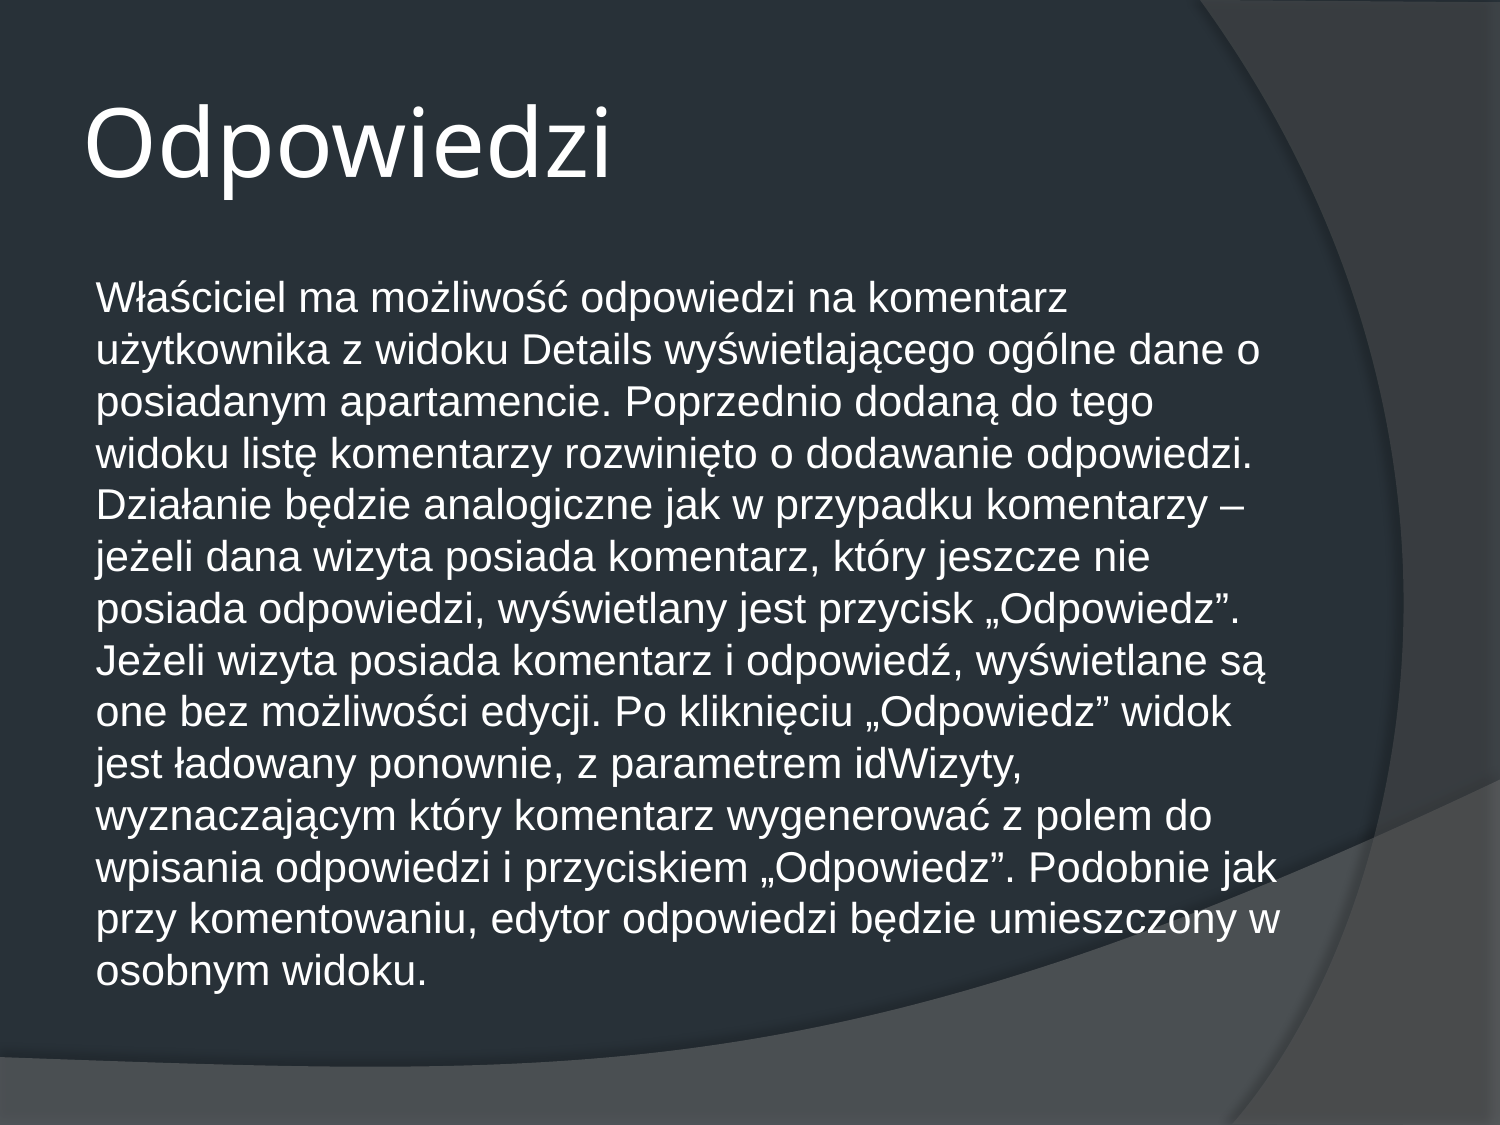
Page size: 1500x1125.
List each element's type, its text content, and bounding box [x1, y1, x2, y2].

title Odpowiedzi [75, 45, 1300, 233]
list Właściciel ma możliwość odpowiedzi na komentarz użytkownika z widoku Details wyświetlającego ogólne dane o posiadanym apartamencie. Poprzednio dodaną do tego widoku listę komentarzy rozwinięto o dodawanie odpowiedzi. Działanie będzie analogiczne jak w przypadku komentarzy – jeżeli dana wizyta posiada komentarz, który jeszcze nie posiada odpowiedzi, wyświetlany jest przycisk „Odpowiedz”. Jeżeli wizyta posiada komentarz i odpowiedź, wyświetlane są one bez możliwości edycji. Po kliknięciu „Odpowiedz” widok jest ładowany ponownie, z parametrem idWizyty, wyznaczającym który komentarz wygenerować z polem do wpisania odpowiedzi i przyciskiem „Odpowiedz”. Podobnie jak przy komentowaniu, edytor odpowiedzi będzie umieszczony w osobnym widoku. [75, 262, 1300, 1005]
